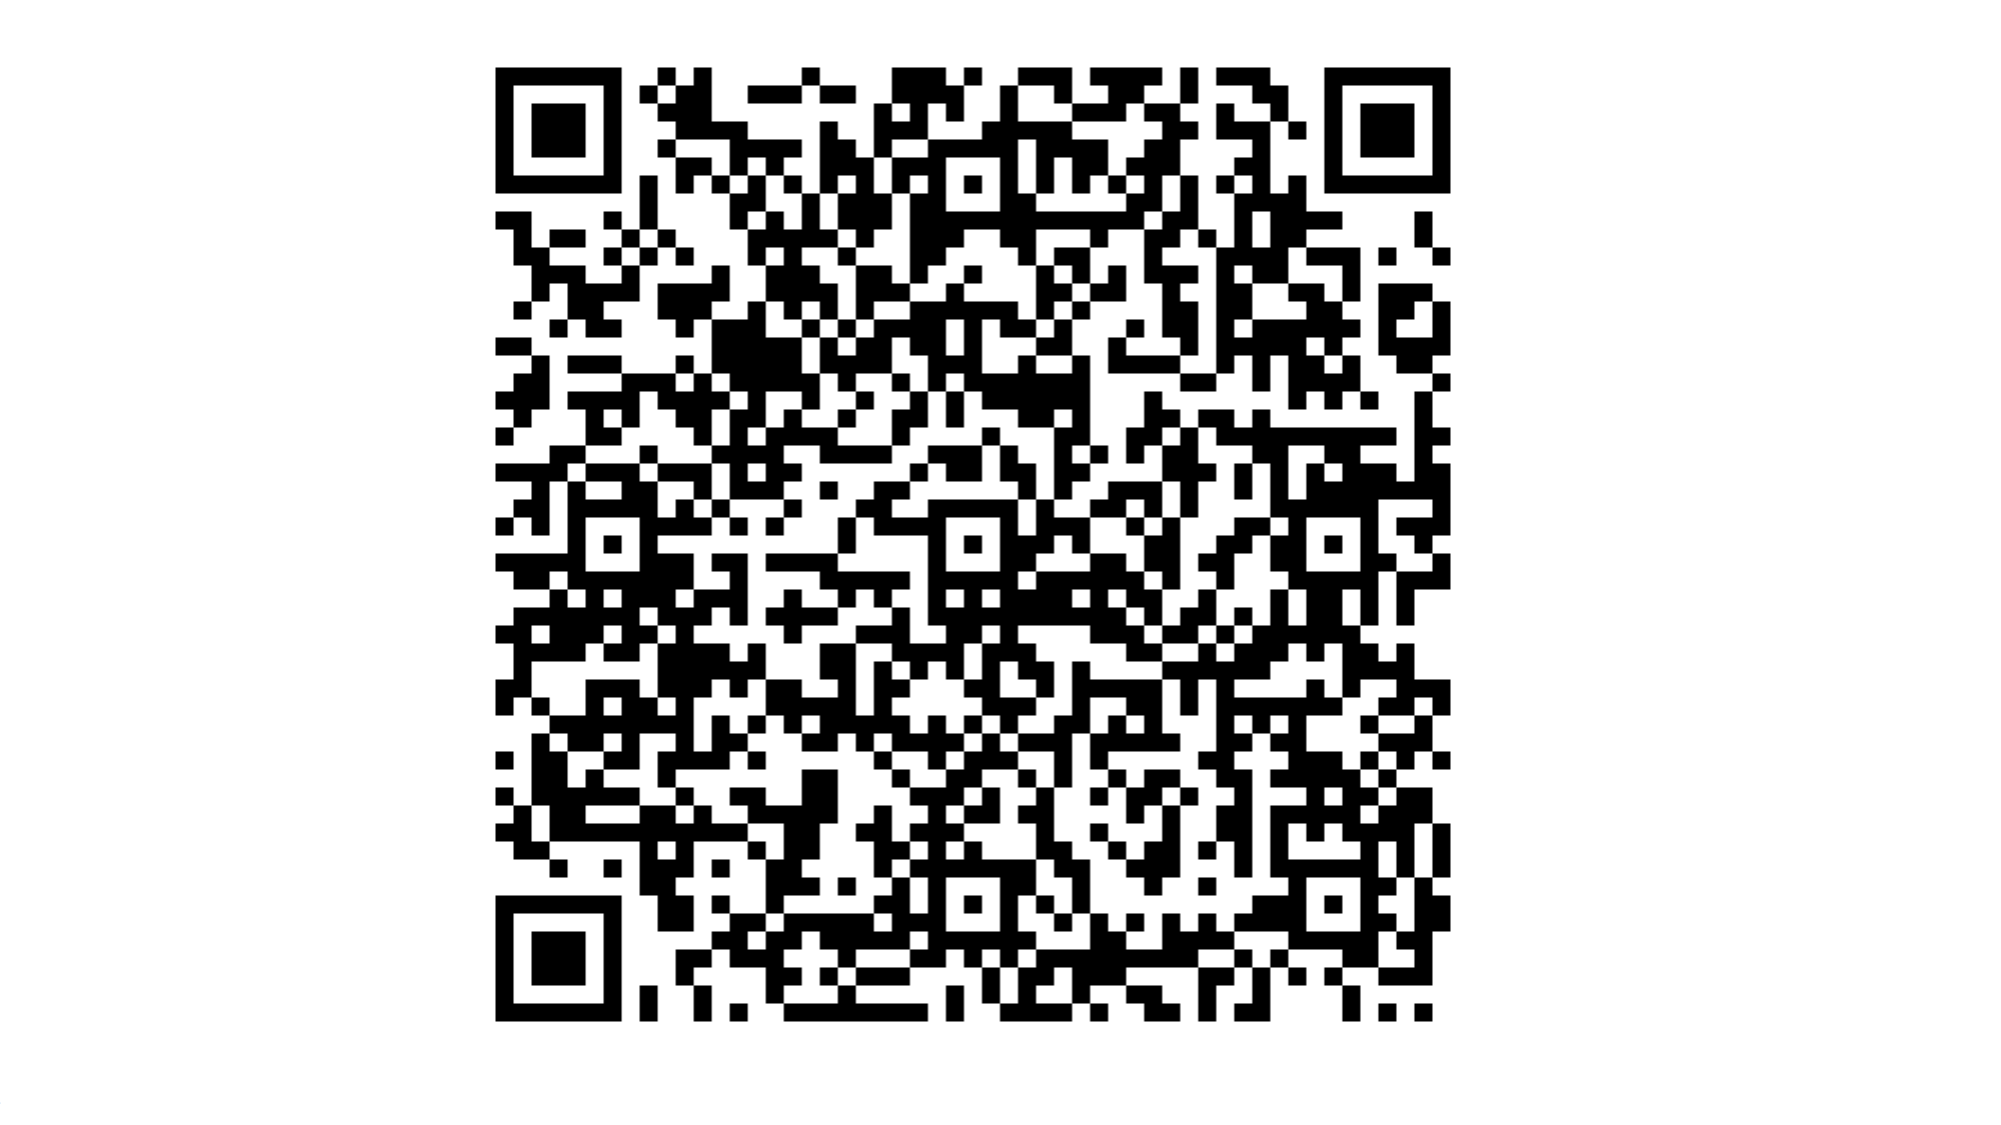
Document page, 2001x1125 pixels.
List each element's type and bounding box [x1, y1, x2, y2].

picture [474, 46, 1475, 1046]
